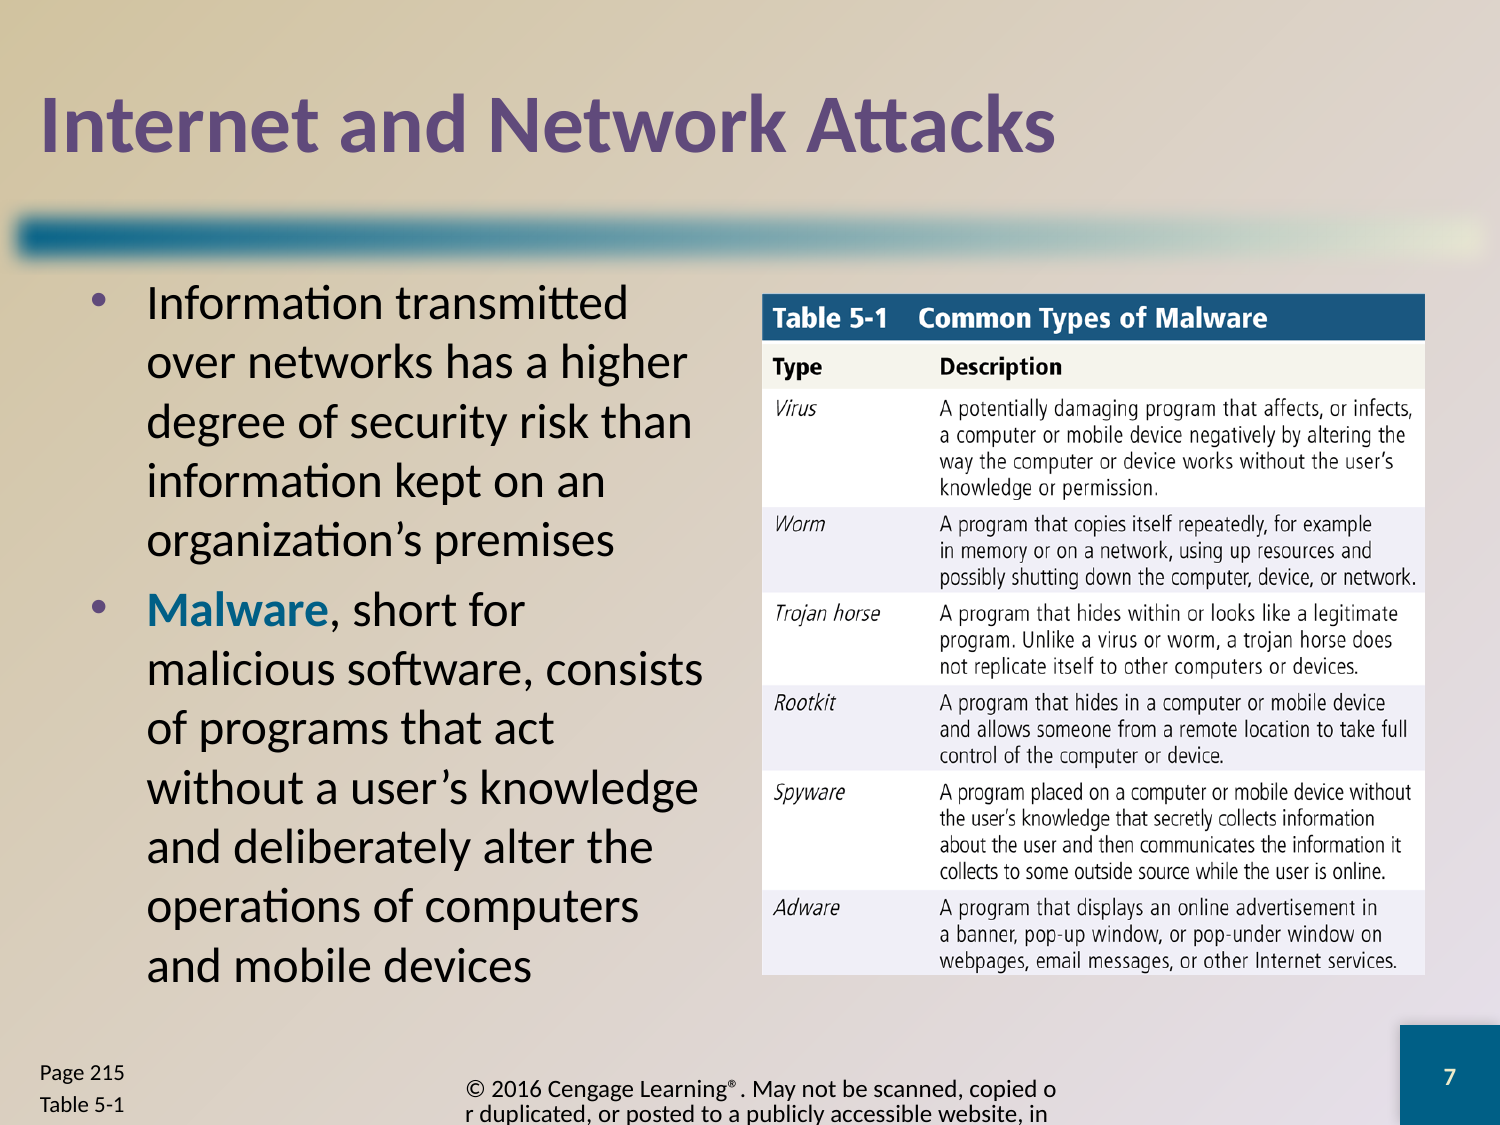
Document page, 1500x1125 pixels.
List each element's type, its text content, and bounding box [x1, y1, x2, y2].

list Information transmitted over networks has a higher degree of security risk than information kept on an organization’s premises Malware, short for malicious software, consists of programs that act without a user’s knowledge and deliberately alter the operations of computers and mobile devices [75, 262, 738, 1005]
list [762, 292, 1426, 975]
slide_number 7 [1400, 1025, 1500, 1125]
footer © 2016 Cengage Learning®. May not be scanned, copied or duplicated, or posted to a publicly accessible website, in whole or in part. [450, 1050, 1075, 1125]
list Page 215 Table 5-1 [24, 1050, 300, 1125]
title Internet and Network Attacks [24, 24, 1475, 213]
